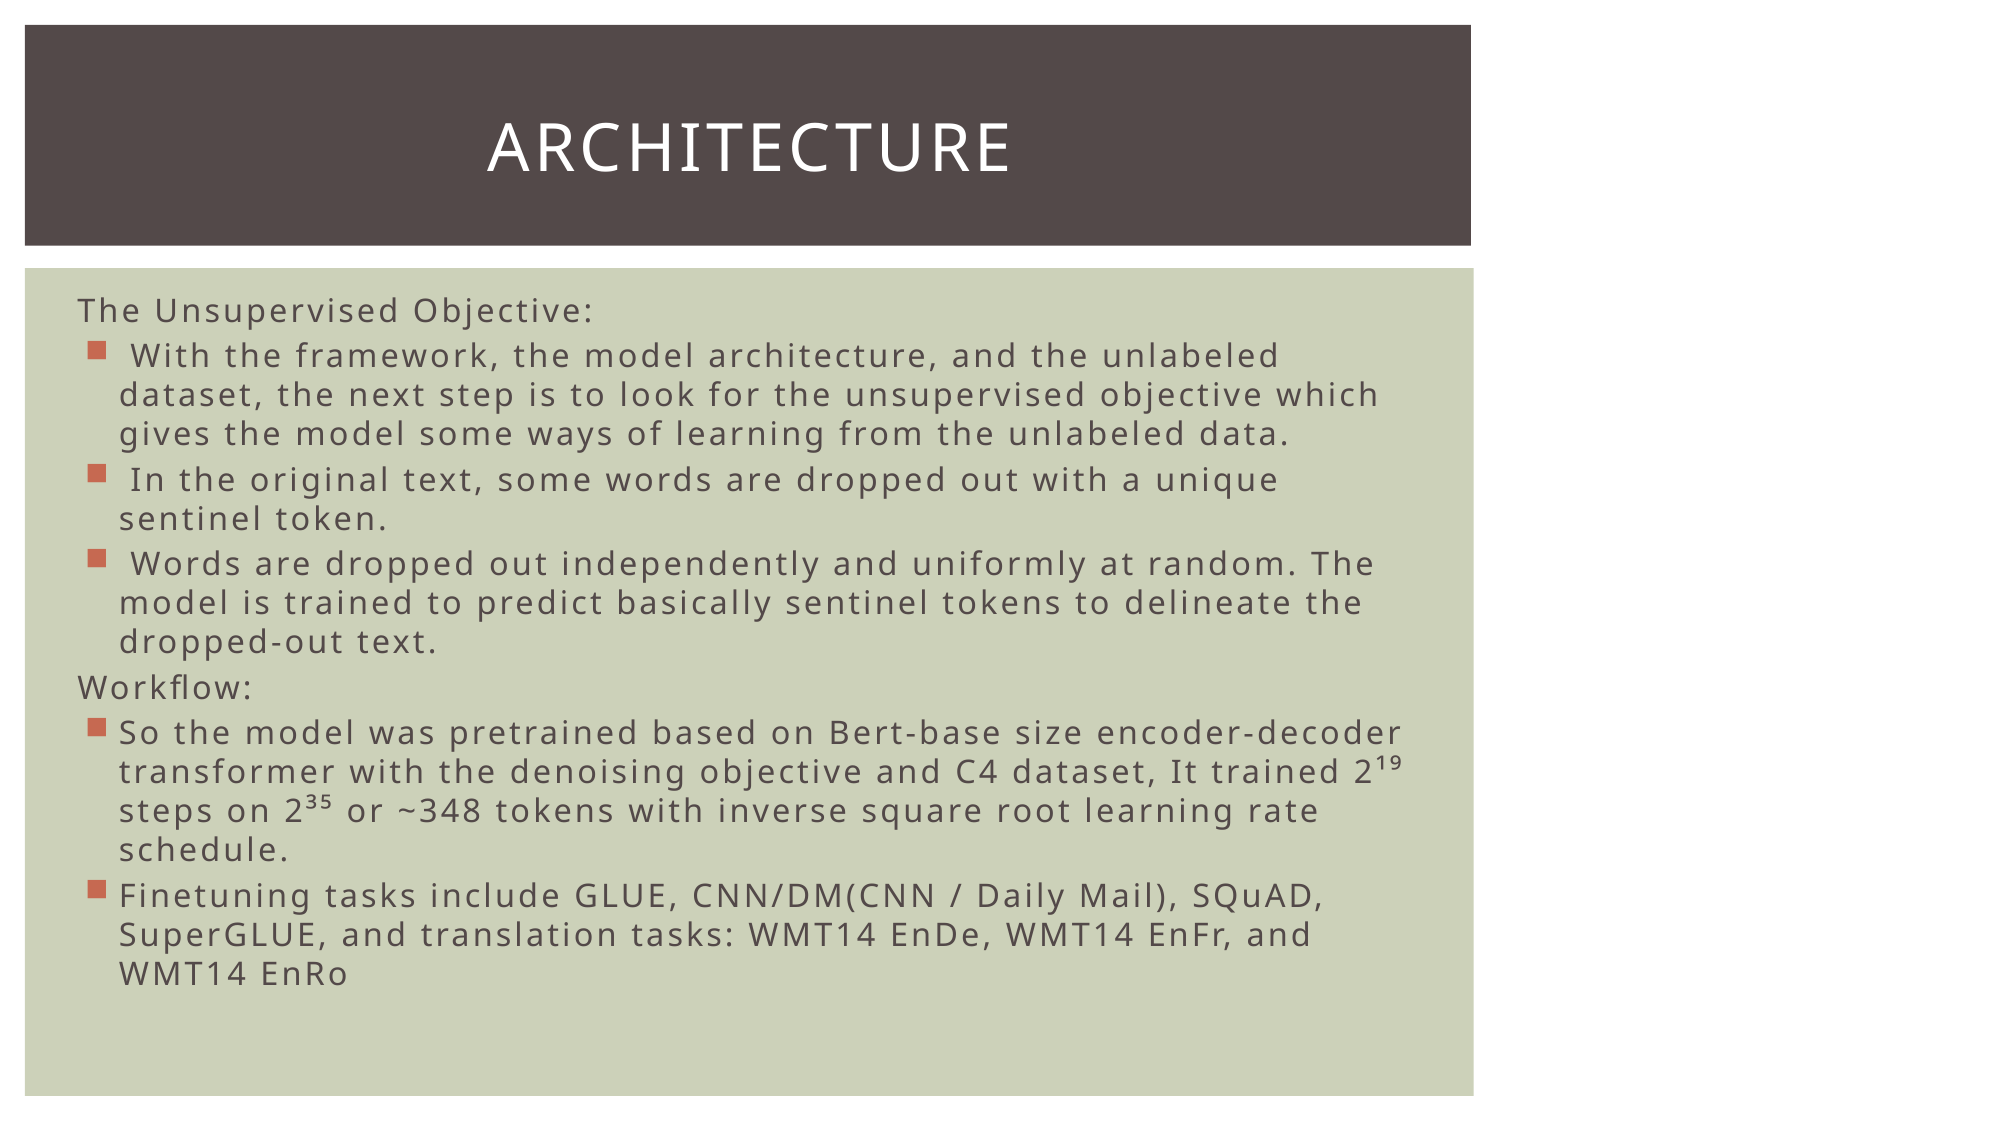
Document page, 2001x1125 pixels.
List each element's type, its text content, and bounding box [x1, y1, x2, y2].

list The Unsupervised Objective: With the framework, the model architecture, and the unlabeled dataset, the next step is to look for the unsupervised objective which gives the model some ways of learning from the unlabeled data. In the original text, some words are dropped out with a unique sentinel token. Words are dropped out independently and uniformly at random. The model is trained to predict basically sentinel tokens to delineate the dropped-out text. Workflow: So the model was pretrained based on Bert-base size encoder-decoder transformer with the denoising objective and C4 dataset, It trained 2¹⁹ steps on 2³⁵ or ~348 tokens with inverse square root learning rate schedule. Finetuning tasks include GLUE, CNN/DM(CNN / Daily Mail), SQuAD, SuperGLUE, and translation tasks: WMT14 EnDe, WMT14 EnFr, and WMT14 EnRo [62, 281, 1442, 1005]
title Architecture [62, 58, 1438, 232]
